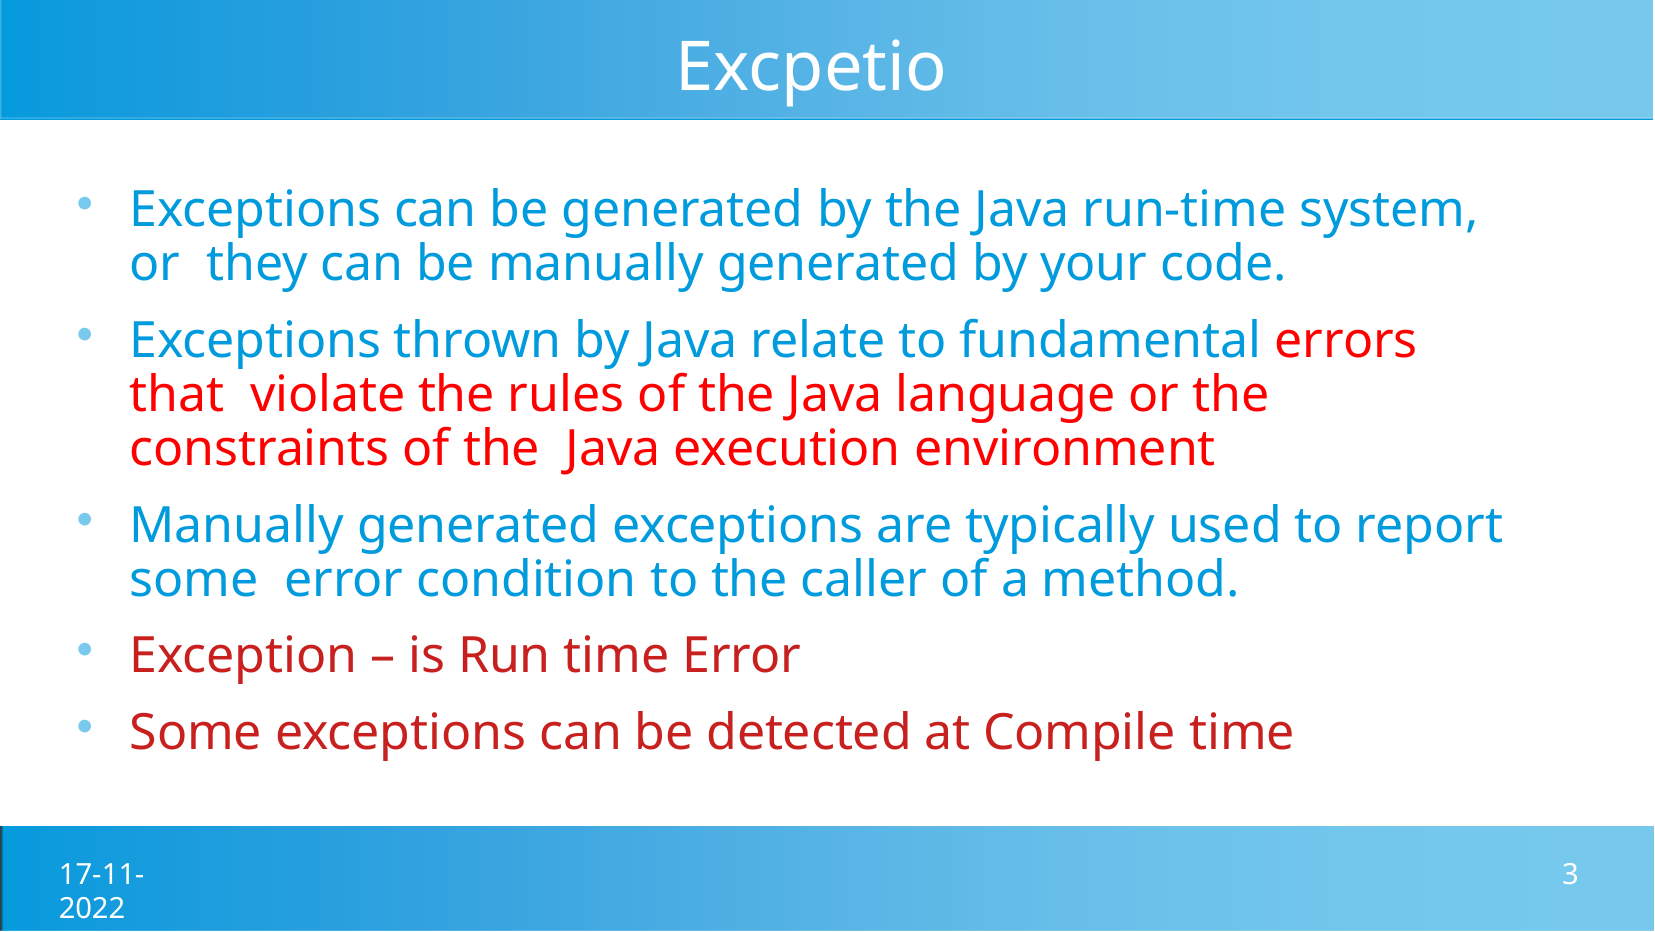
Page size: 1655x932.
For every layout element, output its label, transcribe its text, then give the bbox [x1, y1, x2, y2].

picture [93, 0, 1653, 118]
title Excpetion [673, 19, 980, 173]
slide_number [56, 856, 208, 932]
slide_number 3 [1555, 856, 1601, 932]
text_box Exceptions can be generated by the Java run-time system, or they can be manually generated by your code. Exceptions thrown by Java relate to fundamental errors that violate the rules of the Java language or the constraints of the Java execution environment Manually generated exceptions are typically used to report some error condition to the caller of a method. Exception – is Run time Error Some exceptions can be detected at Compile time [74, 173, 1560, 760]
picture [95, 826, 1654, 931]
